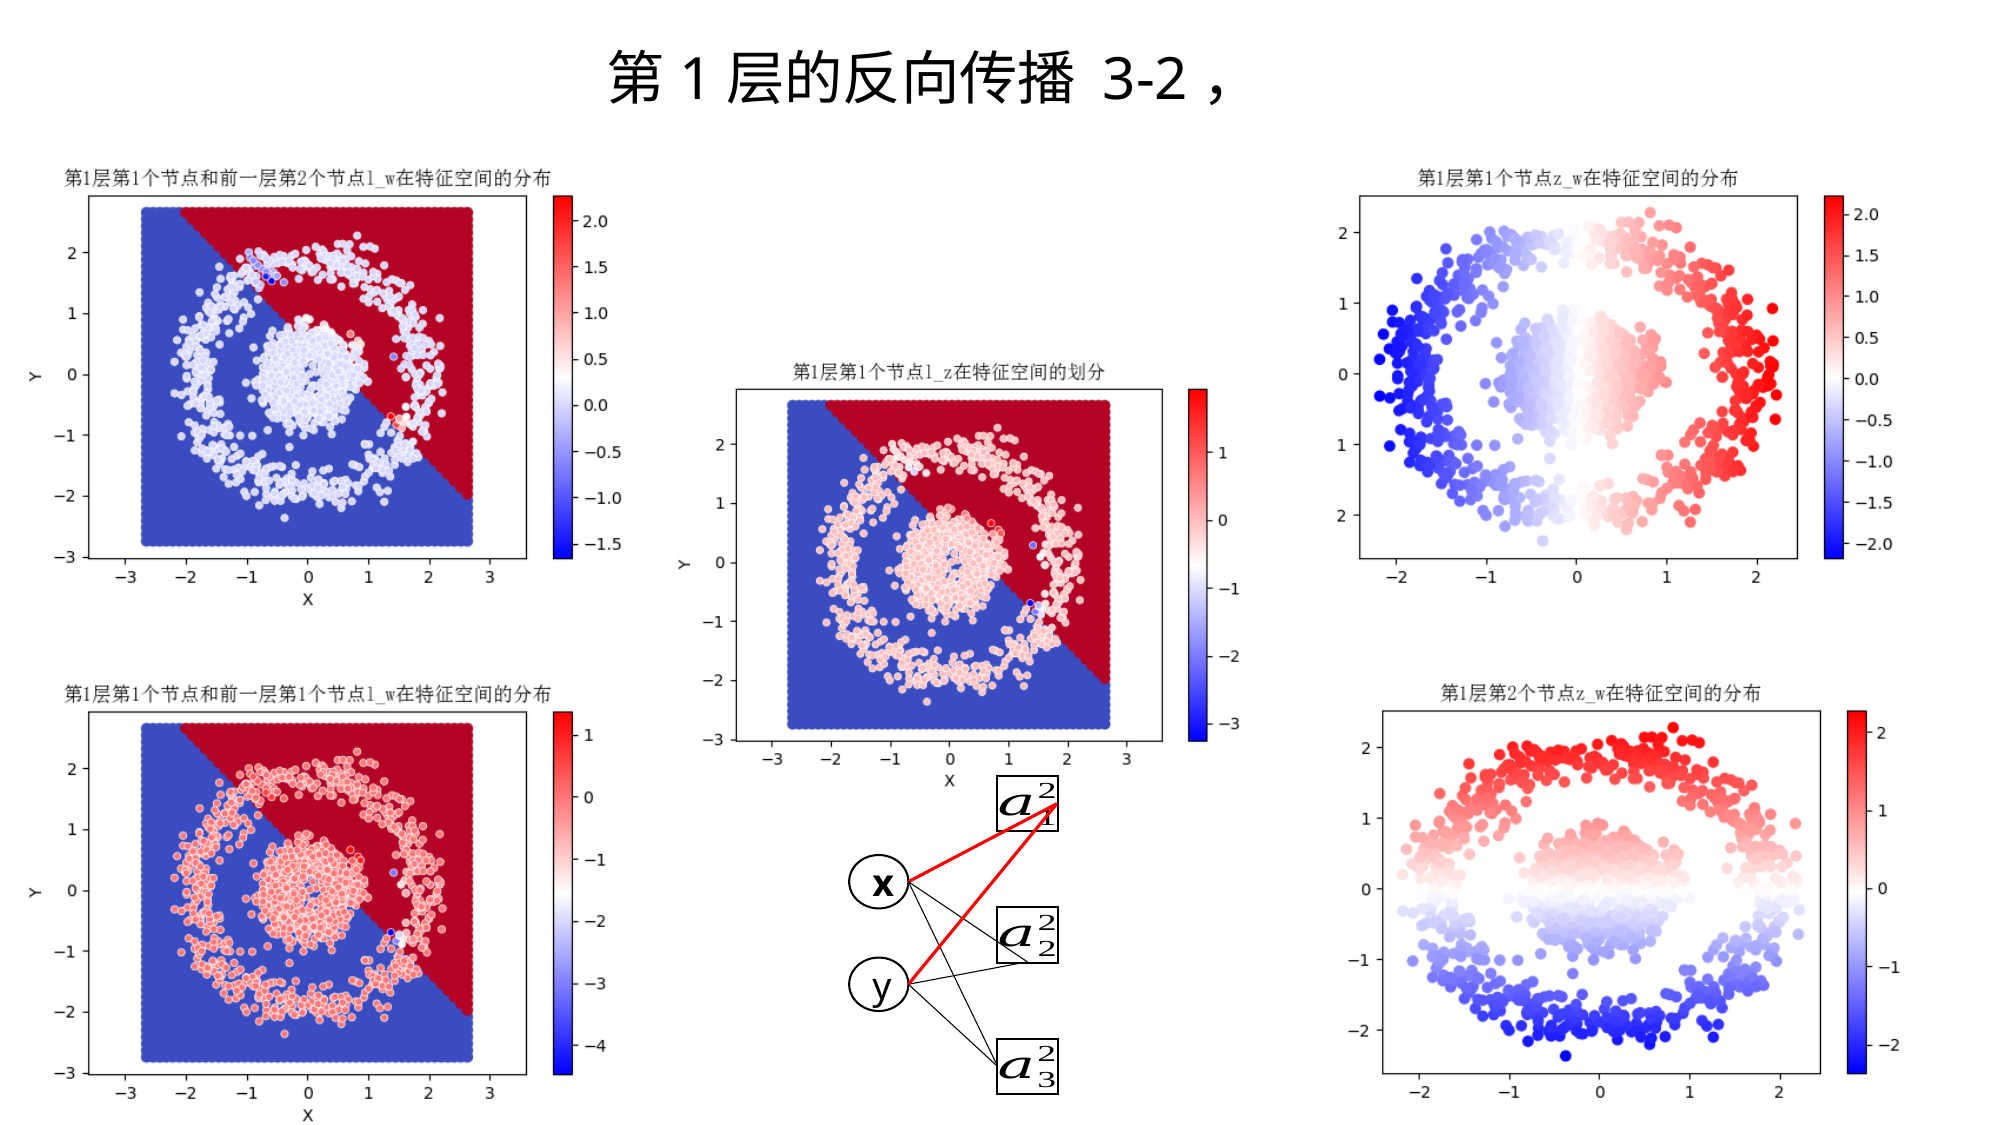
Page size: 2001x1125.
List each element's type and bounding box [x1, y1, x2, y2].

picture [0, 139, 2000, 1125]
text_box [849, 776, 1057, 1094]
